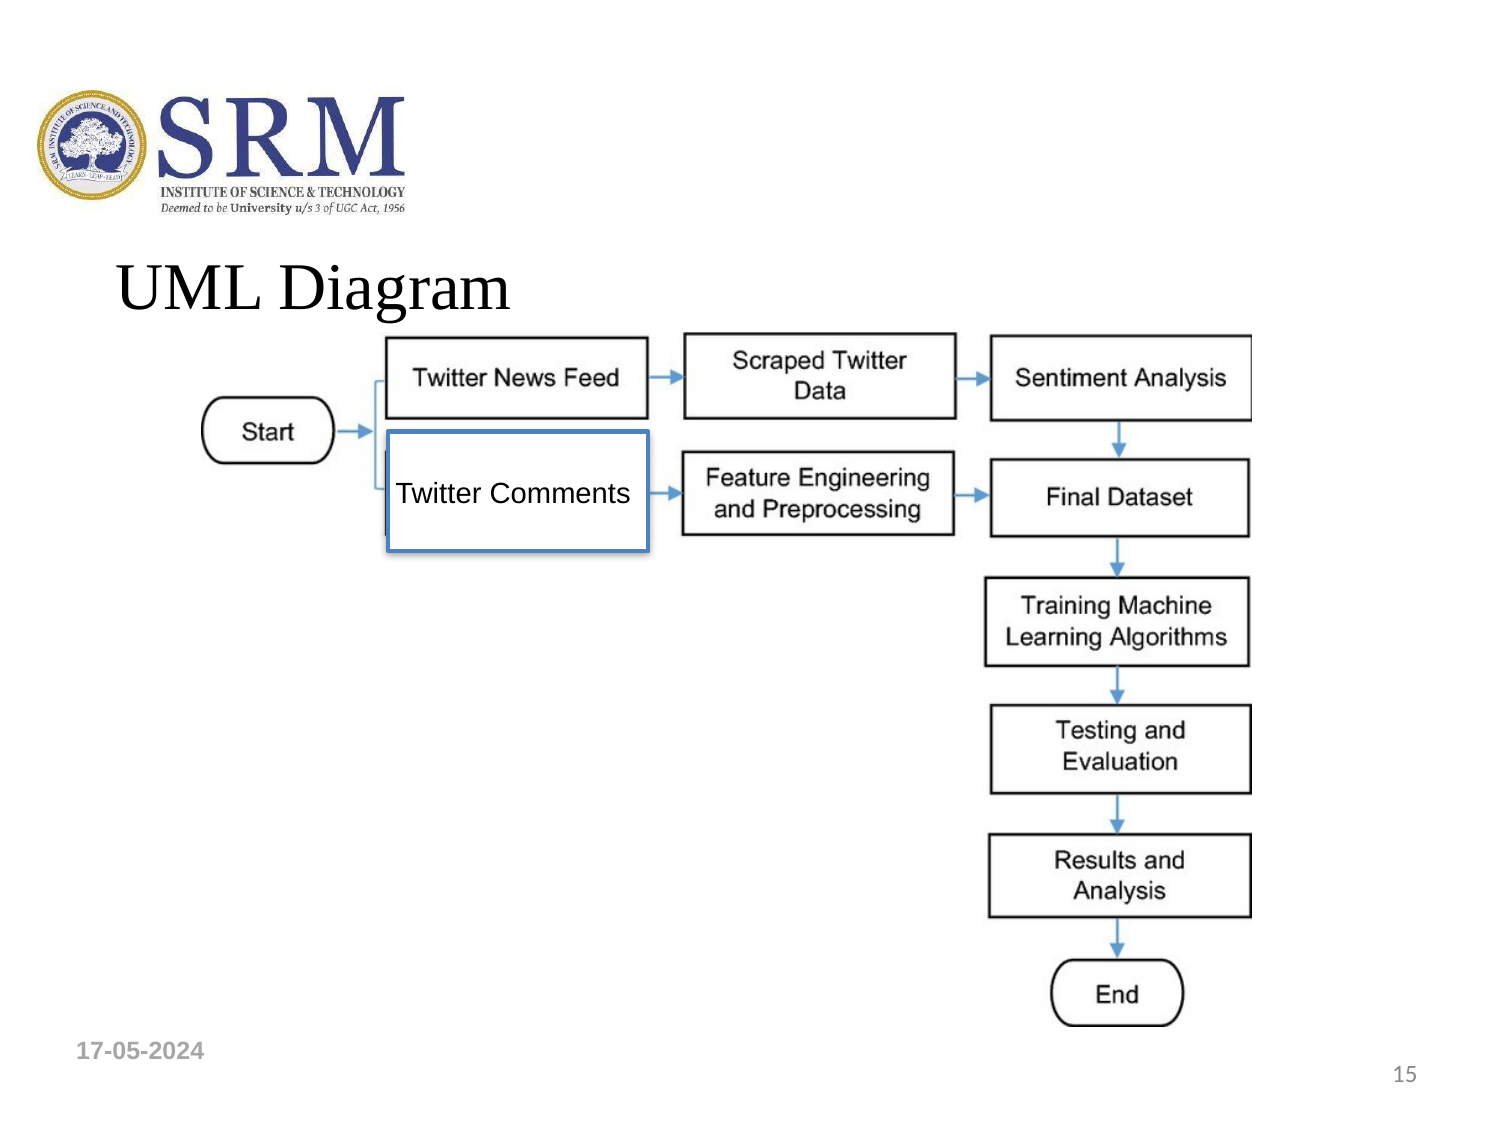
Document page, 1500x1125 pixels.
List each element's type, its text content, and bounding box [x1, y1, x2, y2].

picture [201, 332, 1252, 1027]
picture [37, 90, 405, 215]
slide_number 15 [1382, 1051, 1426, 1094]
list UML Diagram [74, 235, 1426, 979]
text_box 17-05-2024 [68, 1026, 821, 1072]
